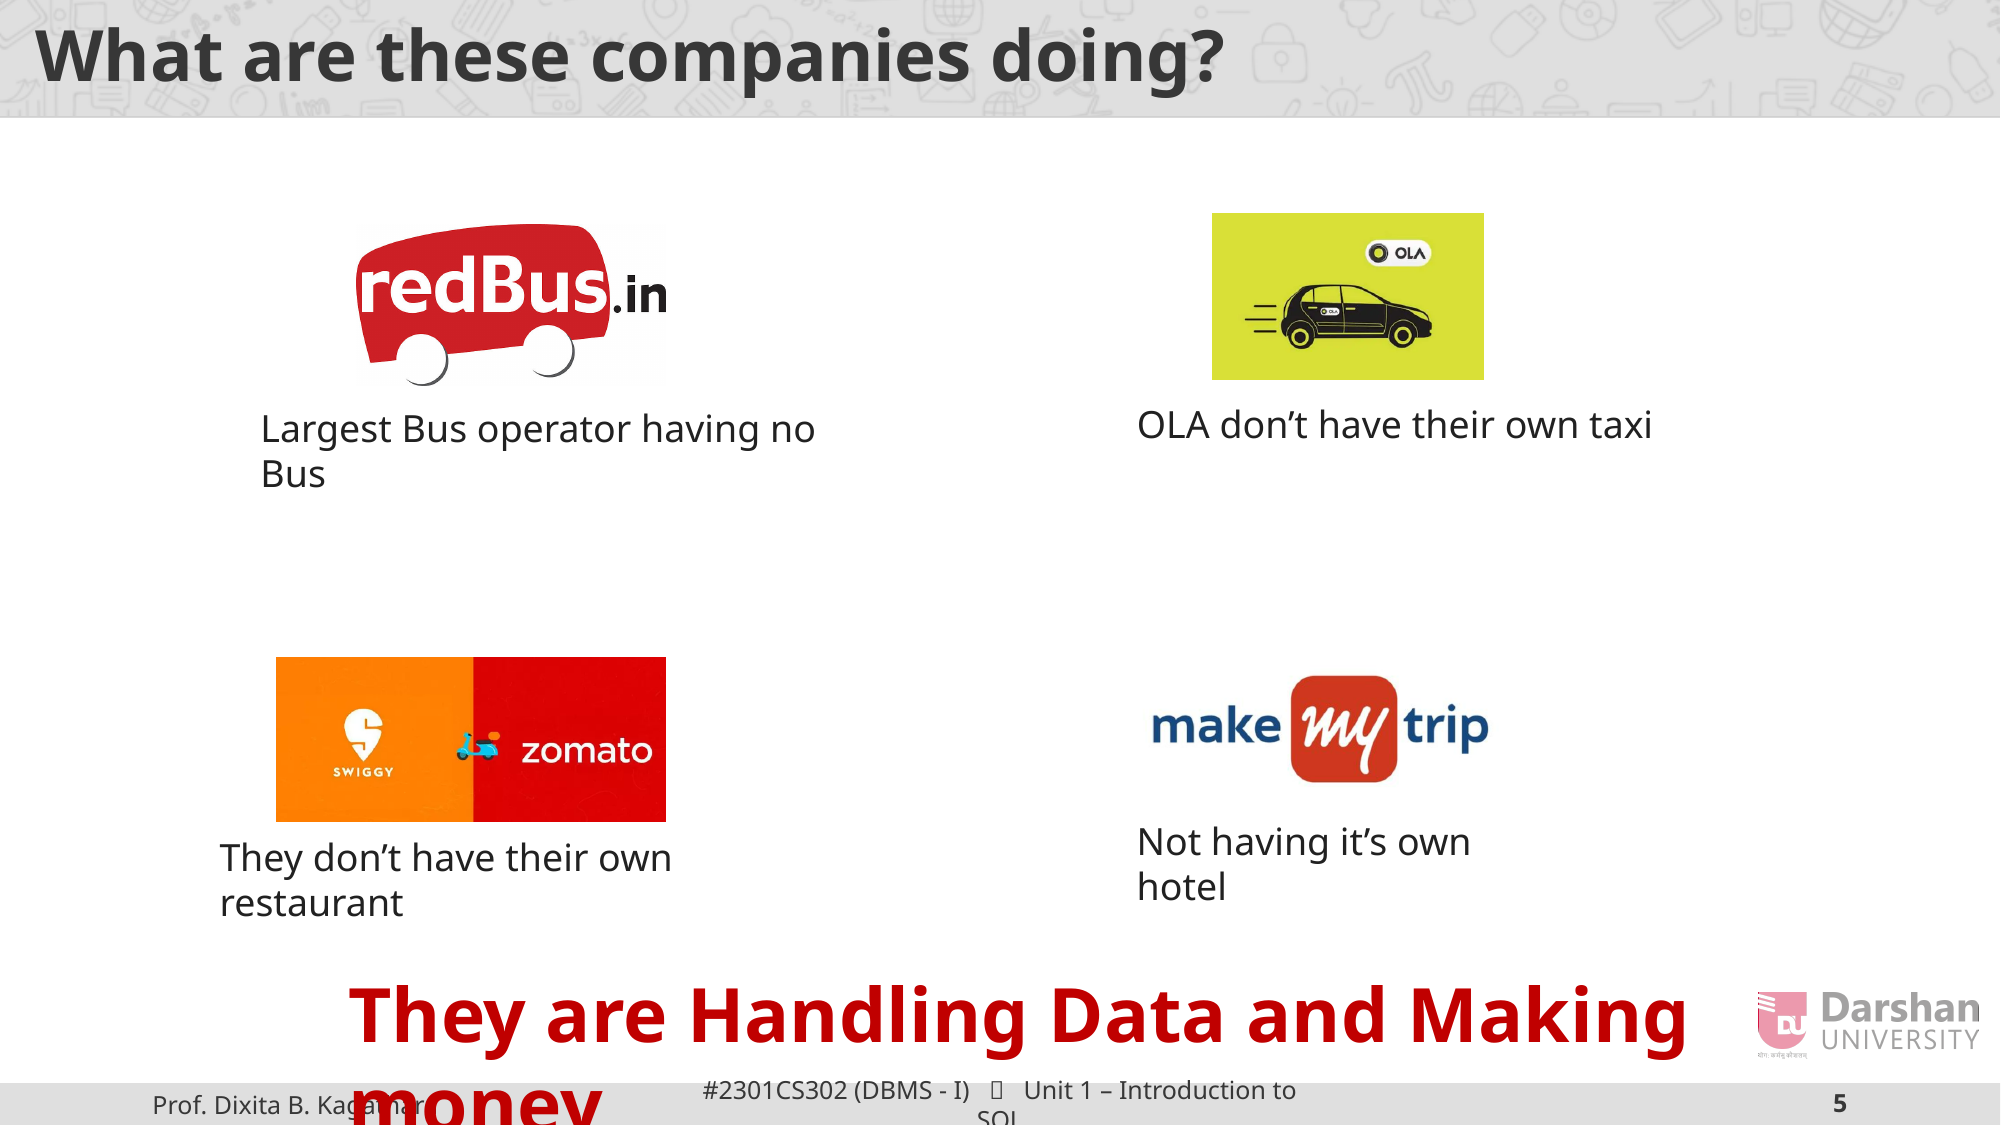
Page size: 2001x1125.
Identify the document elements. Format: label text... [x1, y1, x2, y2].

picture [1212, 213, 1484, 380]
title What are these companies doing? [0, 0, 2000, 117]
picture [356, 224, 666, 386]
text_box Largest Bus operator having no Bus [245, 397, 848, 503]
text_box They are Handling Data and Making money [333, 960, 1866, 1125]
text_box They don’t have their own restaurant [204, 826, 807, 931]
text_box Select into [1866, 992, 1979, 1059]
text_box Not having it’s own hotel [1121, 810, 1544, 916]
picture [1127, 641, 1505, 793]
text_box OLA don’t have their own taxi [1122, 393, 1724, 454]
picture [276, 657, 666, 822]
